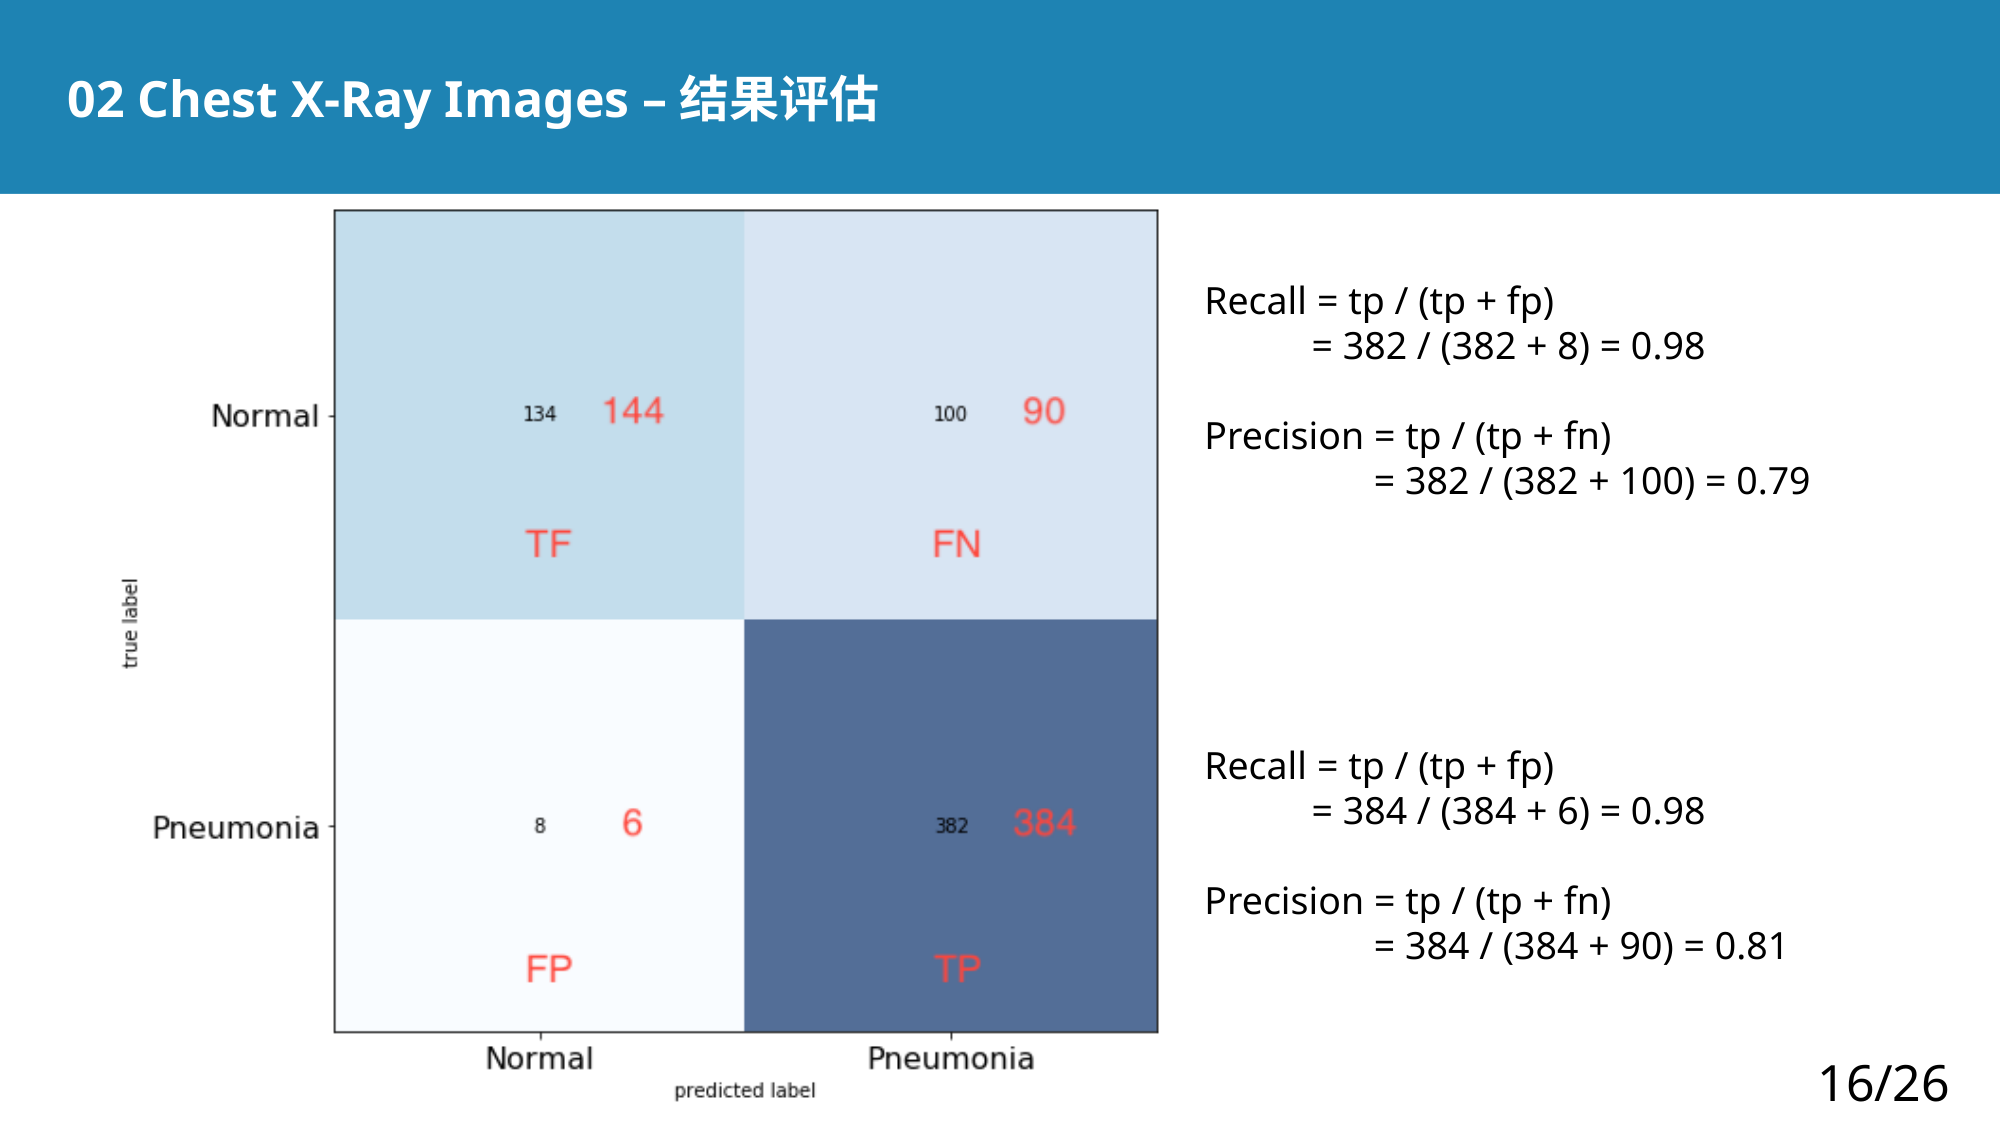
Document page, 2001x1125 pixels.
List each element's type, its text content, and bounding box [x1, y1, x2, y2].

text_box Recall = tp / (tp + fp) = 384 / (384 + 6) = 0.98 Precision = tp / (tp + fn) = 384 / (384 + 90) = 0.81 [1189, 734, 2000, 975]
list 02 Chest X-Ray Images –结果评估 [52, 41, 924, 162]
picture [111, 191, 1176, 1113]
text_box Recall = tp / (tp + fp) = 382 / (382 + 8) = 0.98 Precision = tp / (tp + fn) = 382 / (382 + 100) = 0.79 [1189, 269, 2000, 600]
text_box 16/26 [1802, 1026, 1976, 1120]
